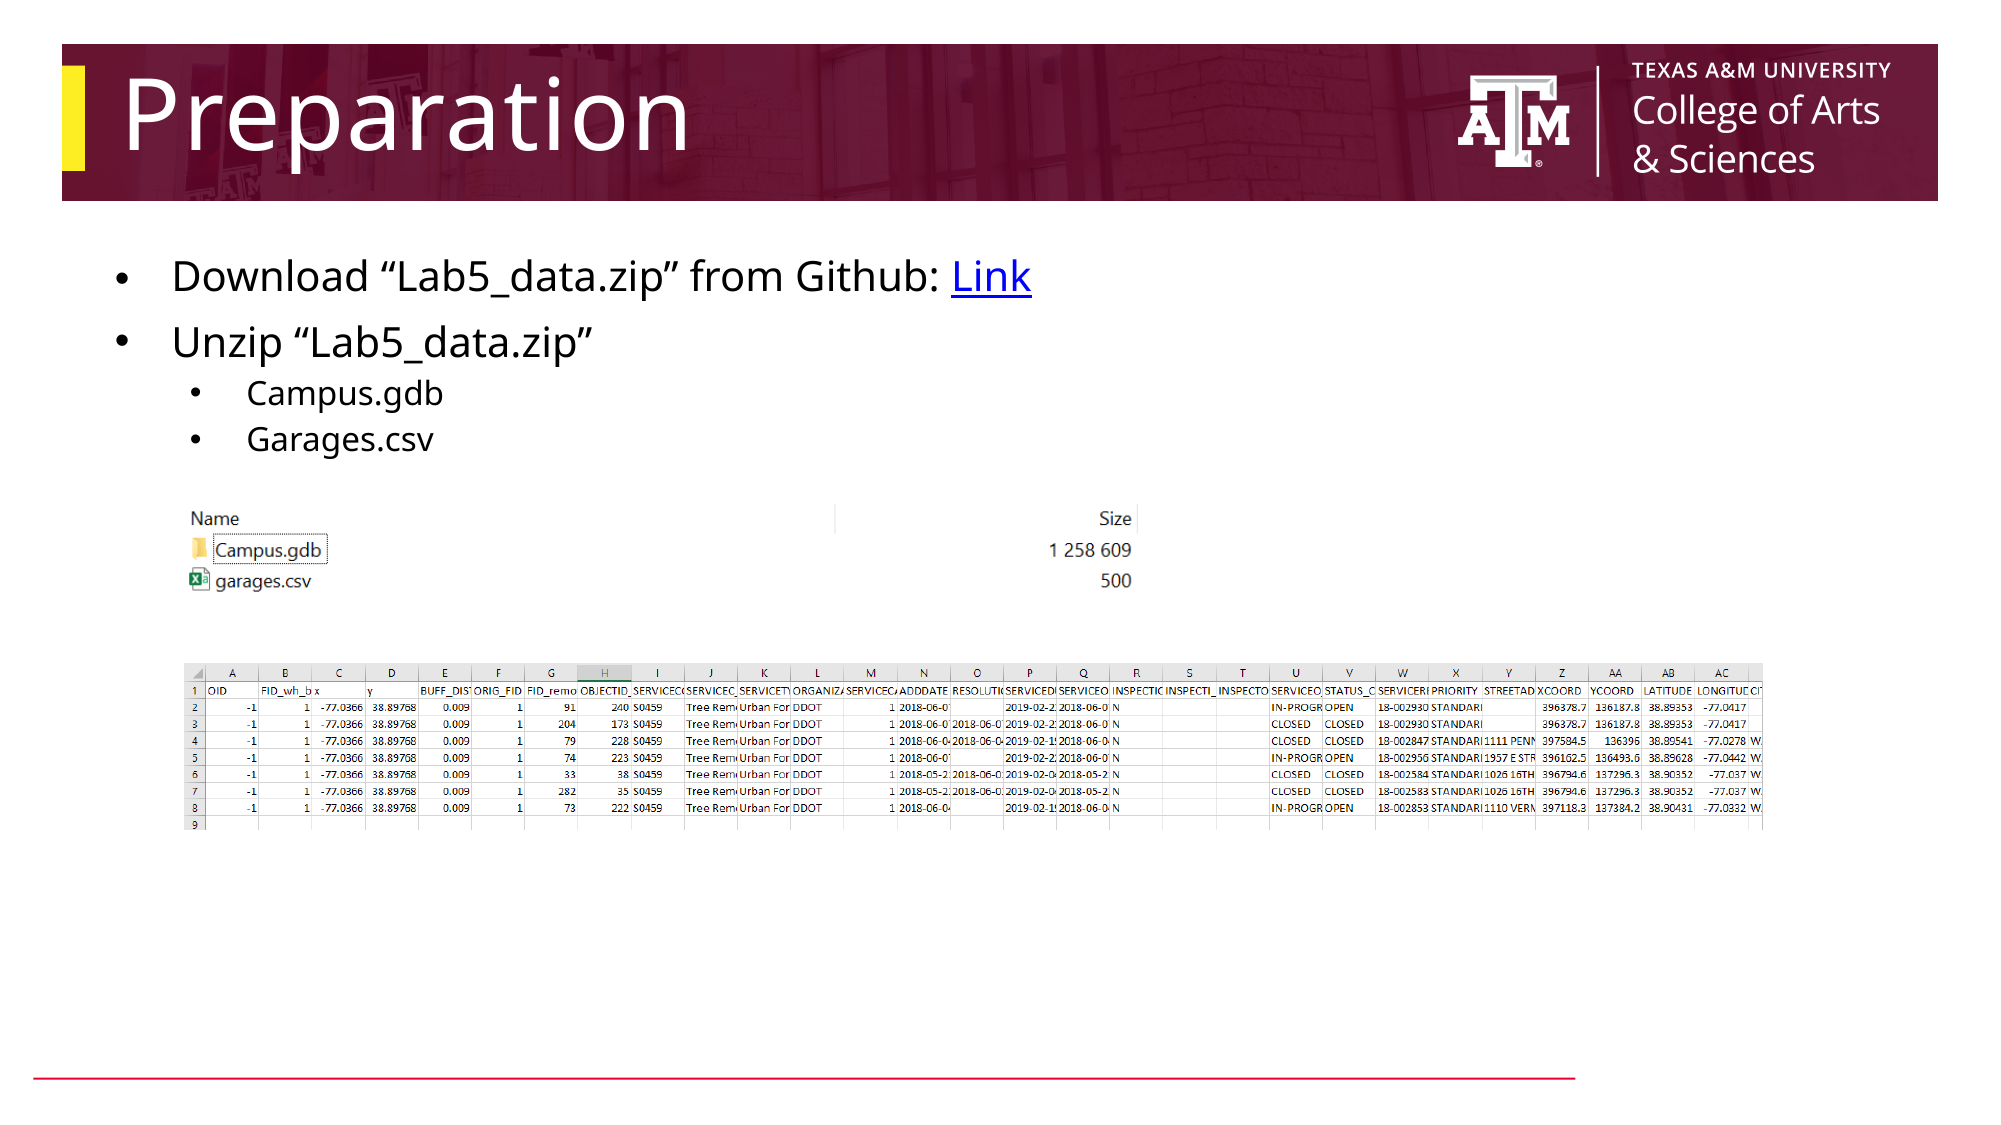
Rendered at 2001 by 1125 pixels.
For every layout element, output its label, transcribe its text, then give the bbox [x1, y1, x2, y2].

picture [1367, 44, 1938, 201]
picture [184, 663, 1763, 830]
list Download “Lab5_data.zip” from Github: Link Unzip “Lab5_data.zip” Campus.gdb Garages.csv [99, 242, 1192, 552]
title Preparation [105, 16, 1367, 205]
picture [184, 504, 1142, 599]
picture [62, 44, 105, 201]
